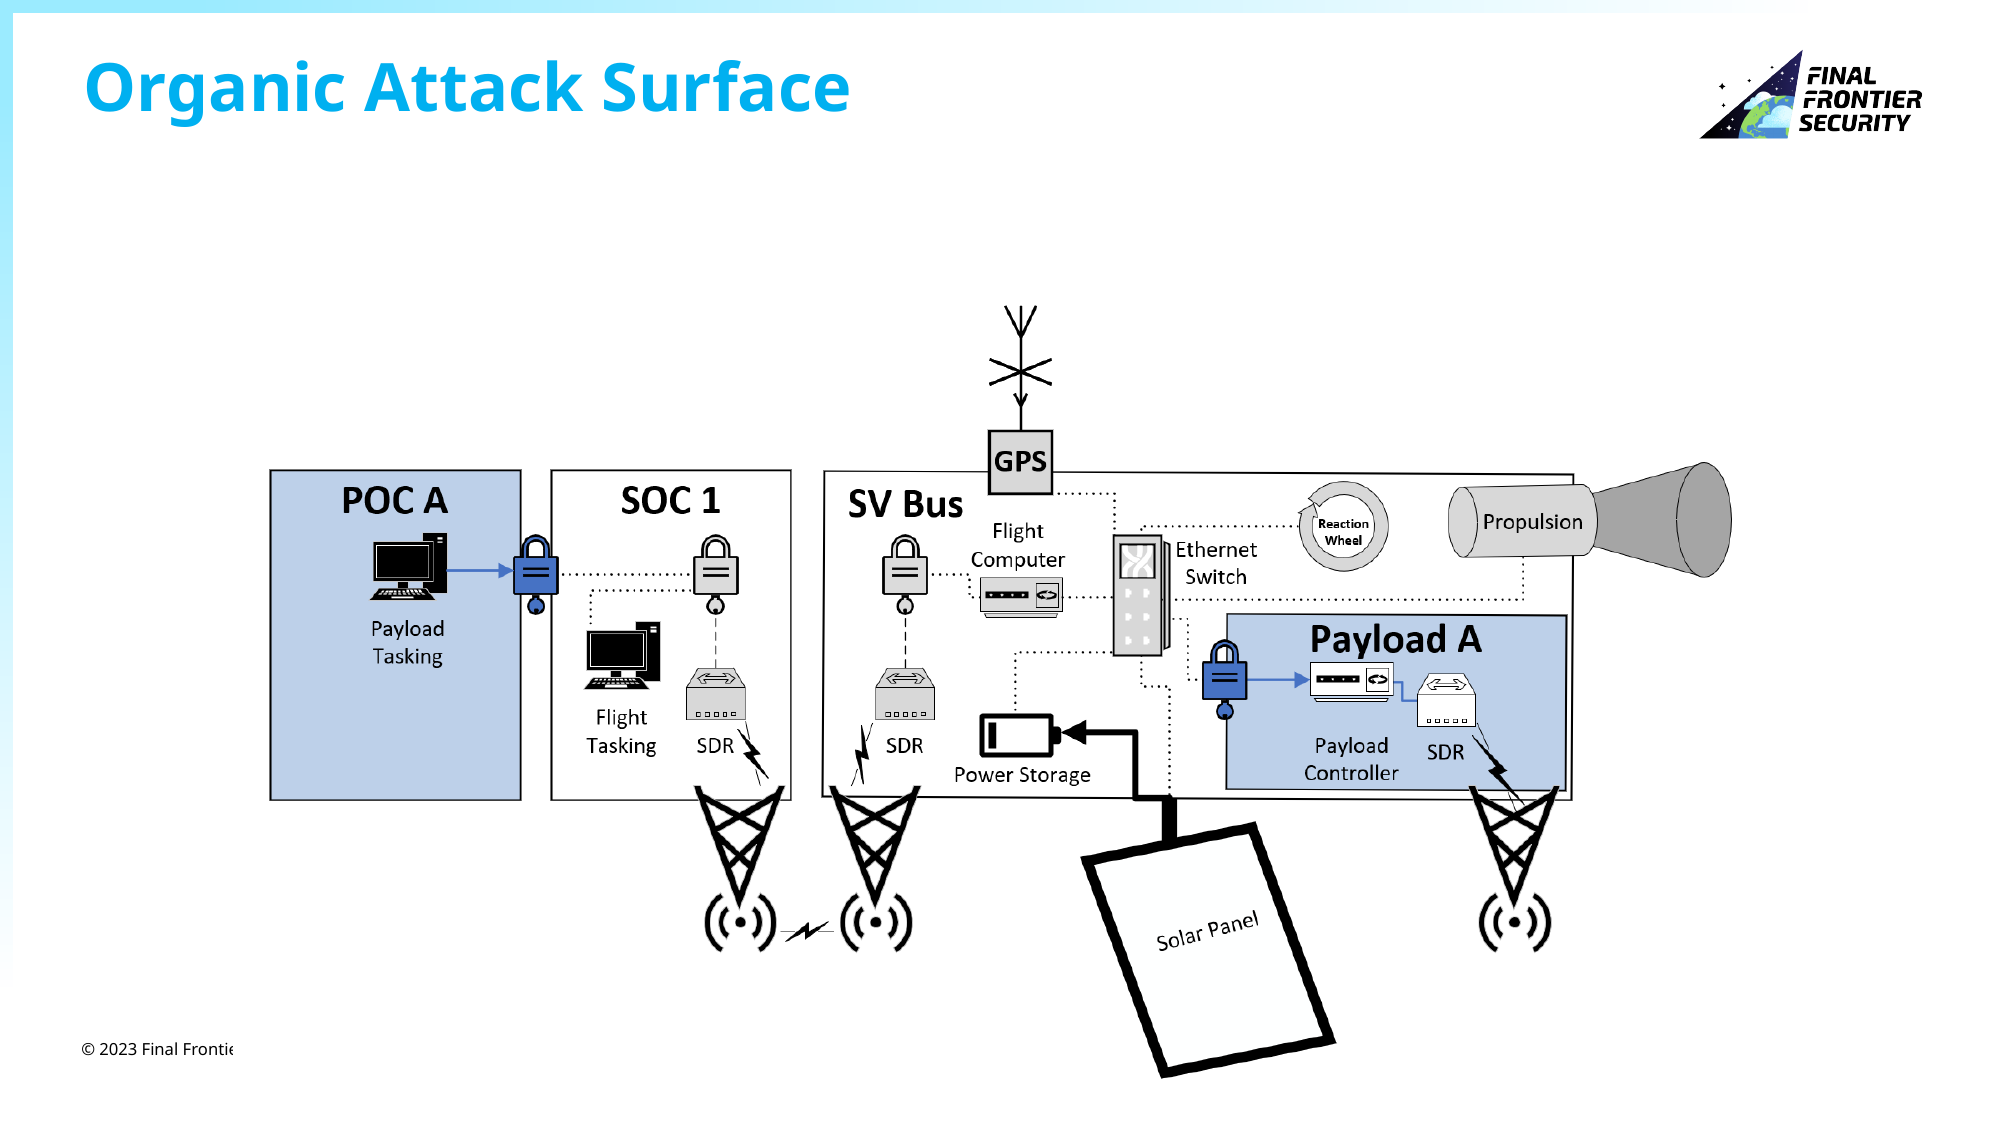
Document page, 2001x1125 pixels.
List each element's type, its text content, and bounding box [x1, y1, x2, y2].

title Organic Attack Surface [83, 54, 1602, 220]
picture [233, 265, 1765, 1113]
picture [1690, 40, 1931, 148]
